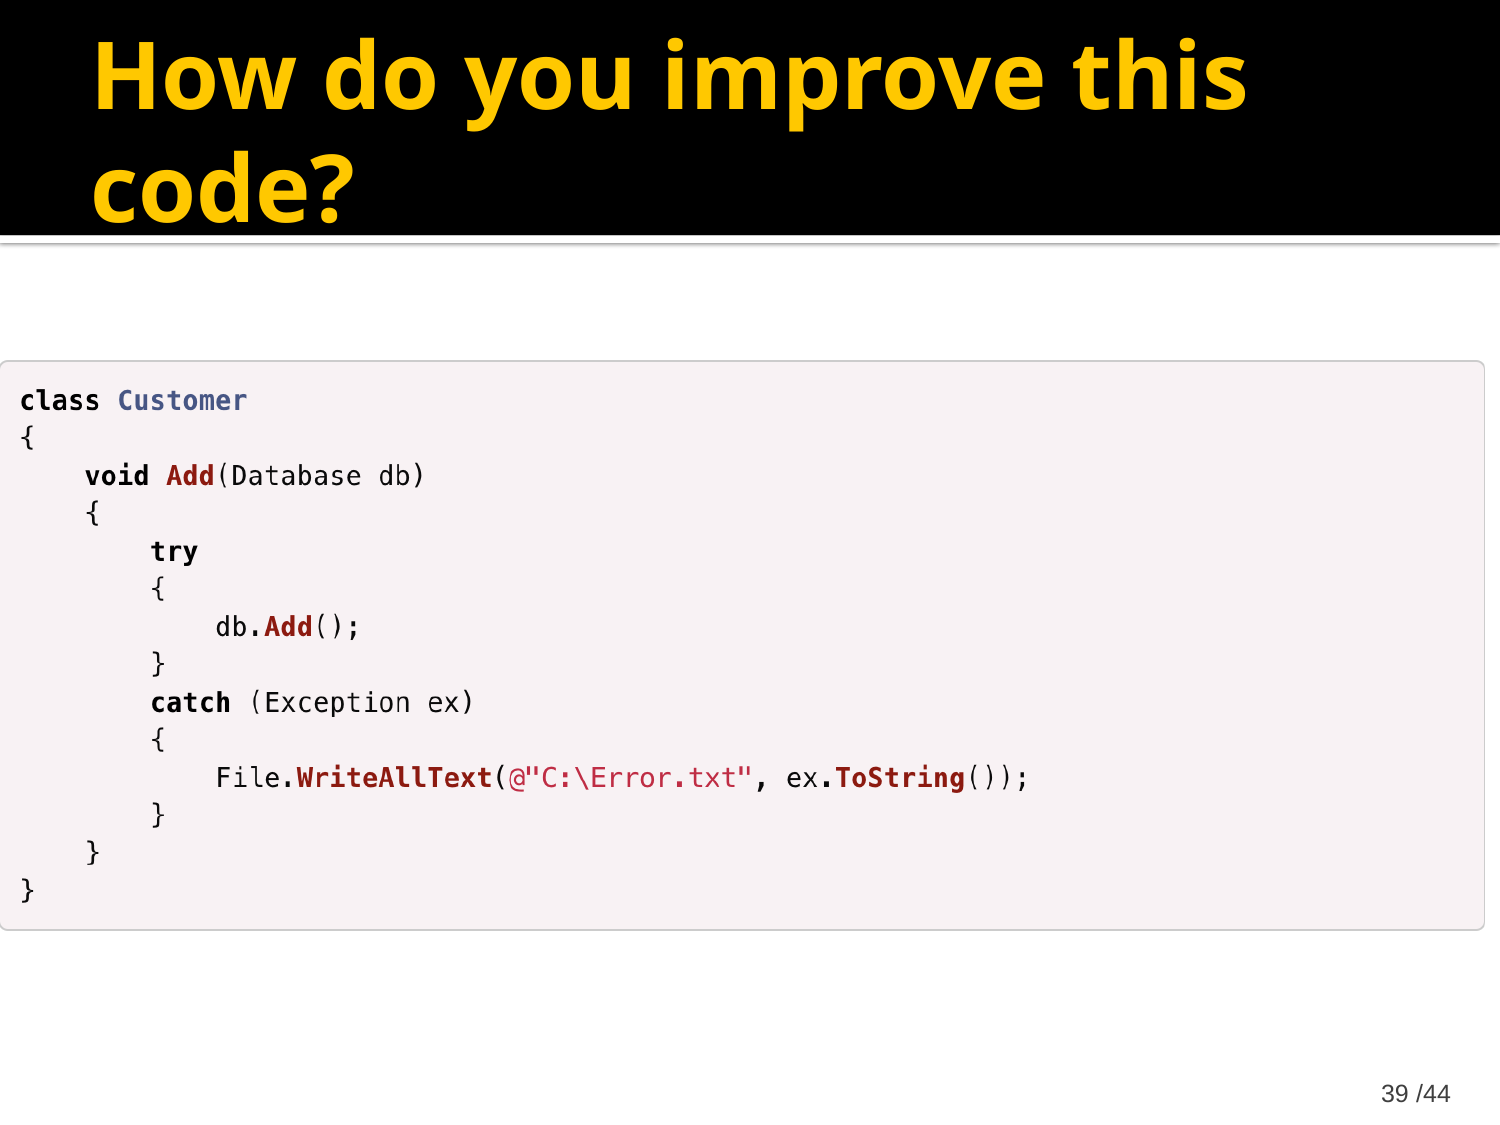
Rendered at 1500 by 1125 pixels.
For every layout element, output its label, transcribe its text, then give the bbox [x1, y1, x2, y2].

picture [0, 360, 1500, 932]
slide_number 44/ 39 [1345, 1062, 1467, 1108]
title How do you improve this code? [75, 25, 1425, 231]
